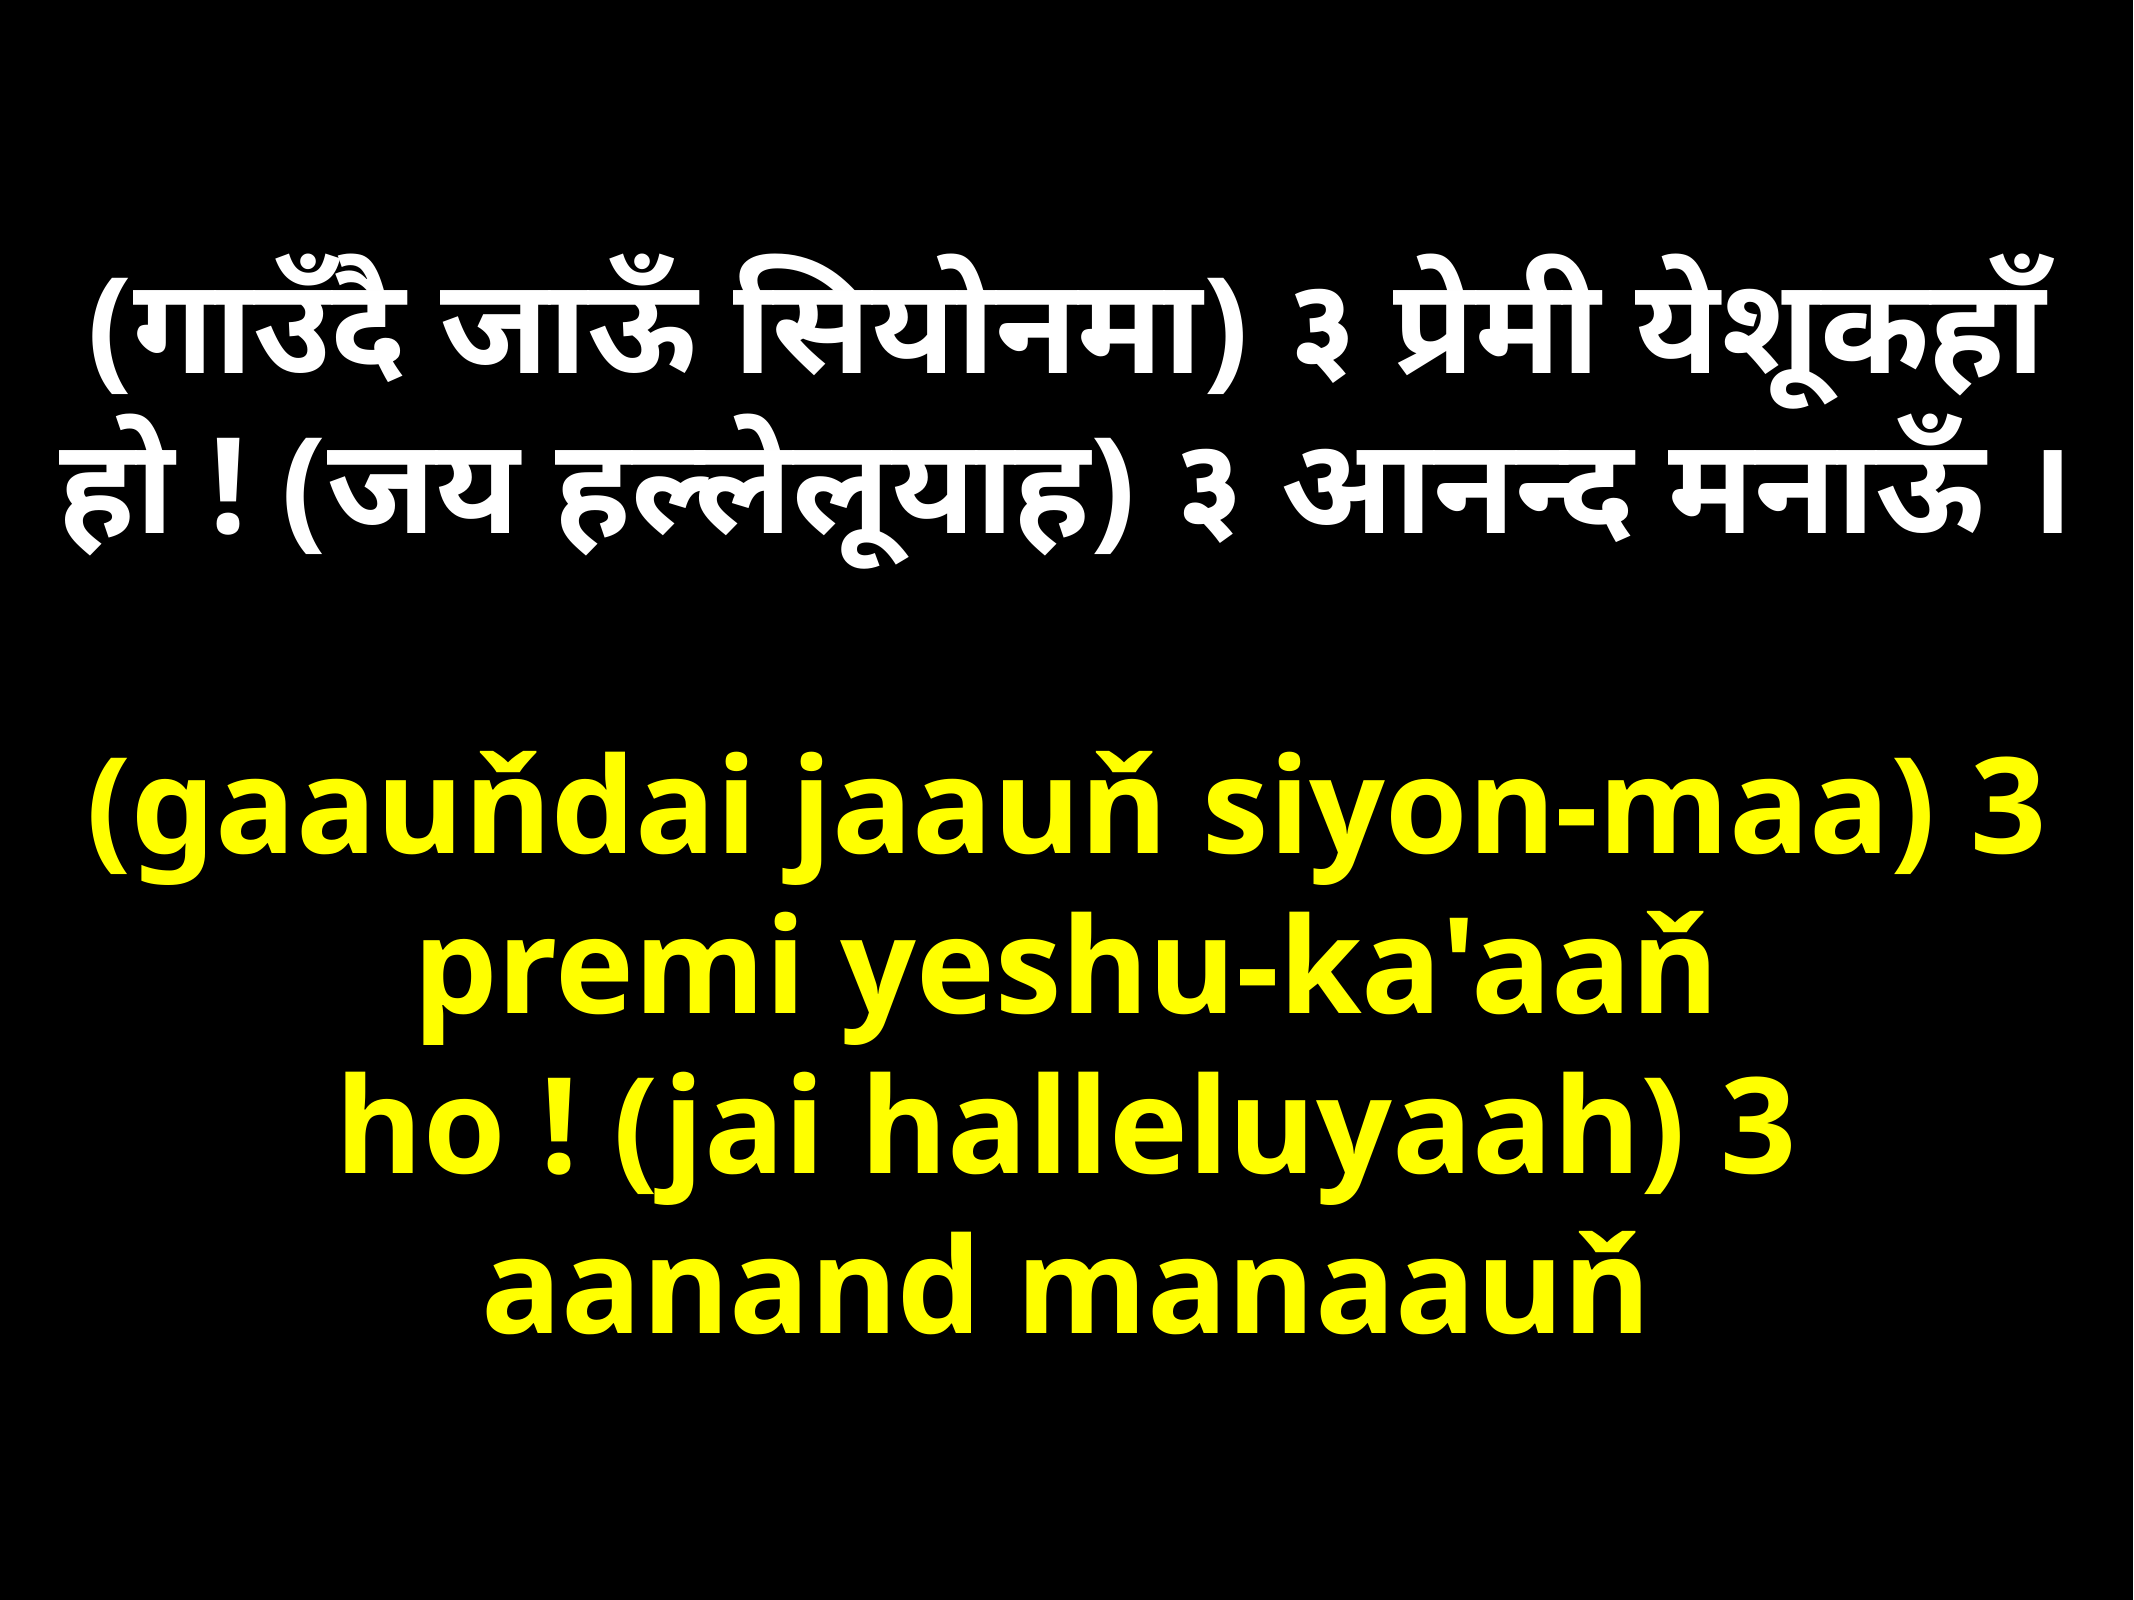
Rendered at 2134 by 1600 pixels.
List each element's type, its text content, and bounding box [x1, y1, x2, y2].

text_box (गाउँदै जाऊँ सियोनमा) ३ प्रेमी येशूकहाँ हो ! (जय हल्लेलूयाह) ३ आनन्द मनाऊँ । (gaauňdai jaauň siyon-maa) 3 premi yeshu-ka'aaň ho ! (jai halleluyaah) 3 aanand manaauň [54, 235, 2079, 1365]
